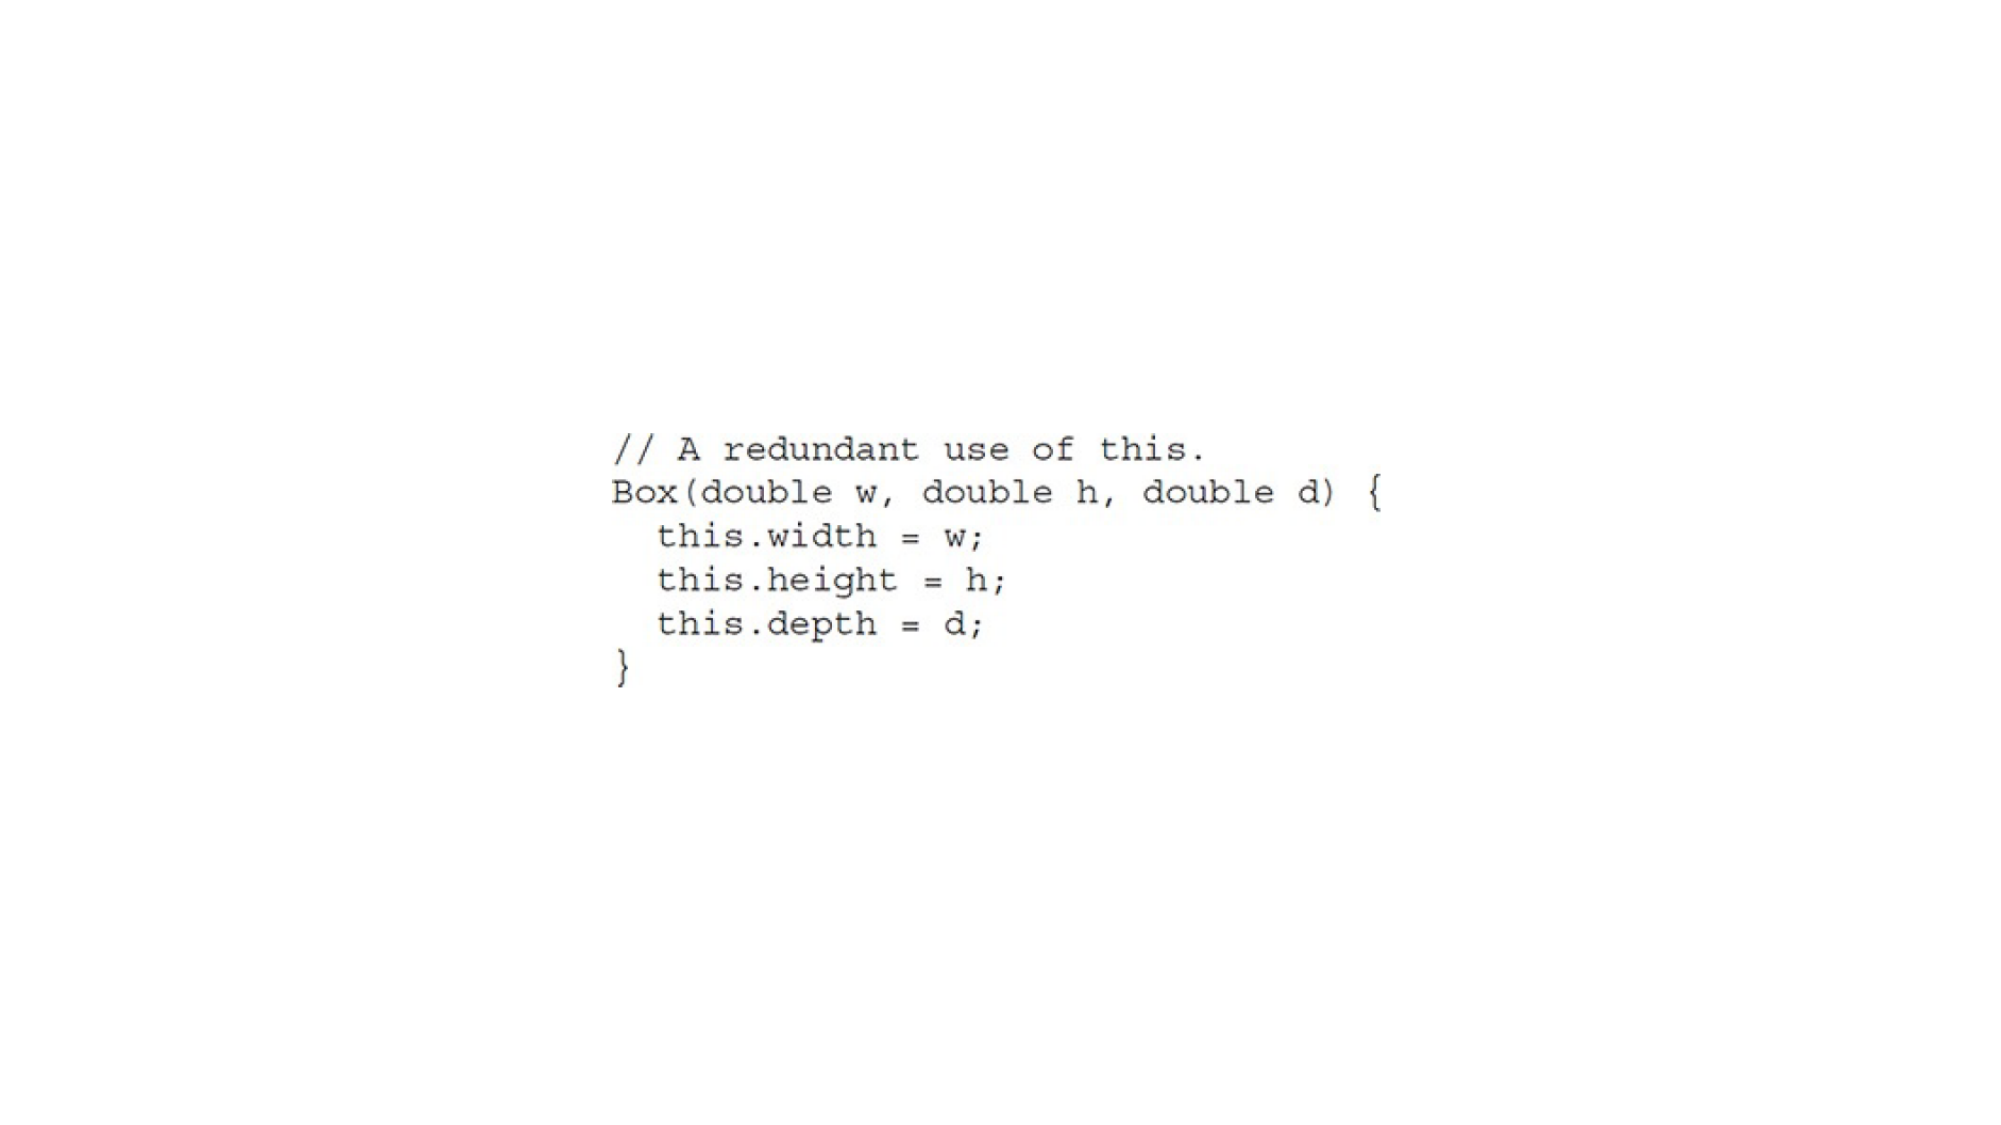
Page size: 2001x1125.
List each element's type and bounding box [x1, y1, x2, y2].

picture [527, 414, 1472, 711]
